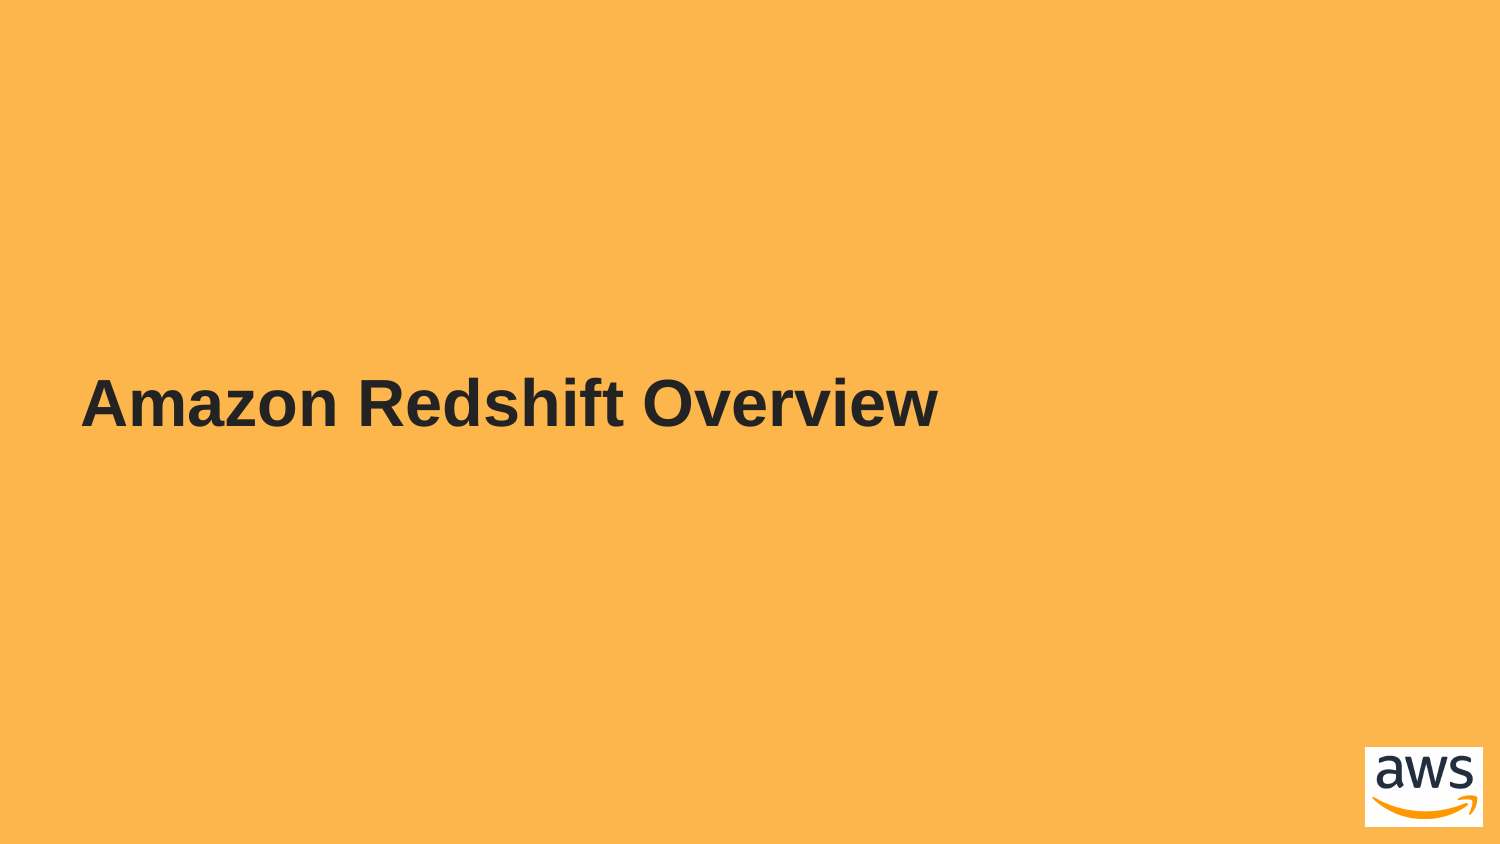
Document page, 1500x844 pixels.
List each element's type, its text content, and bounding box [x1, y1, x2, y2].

title Amazon Redshift Overview [65, 323, 1340, 476]
picture [1365, 747, 1483, 827]
